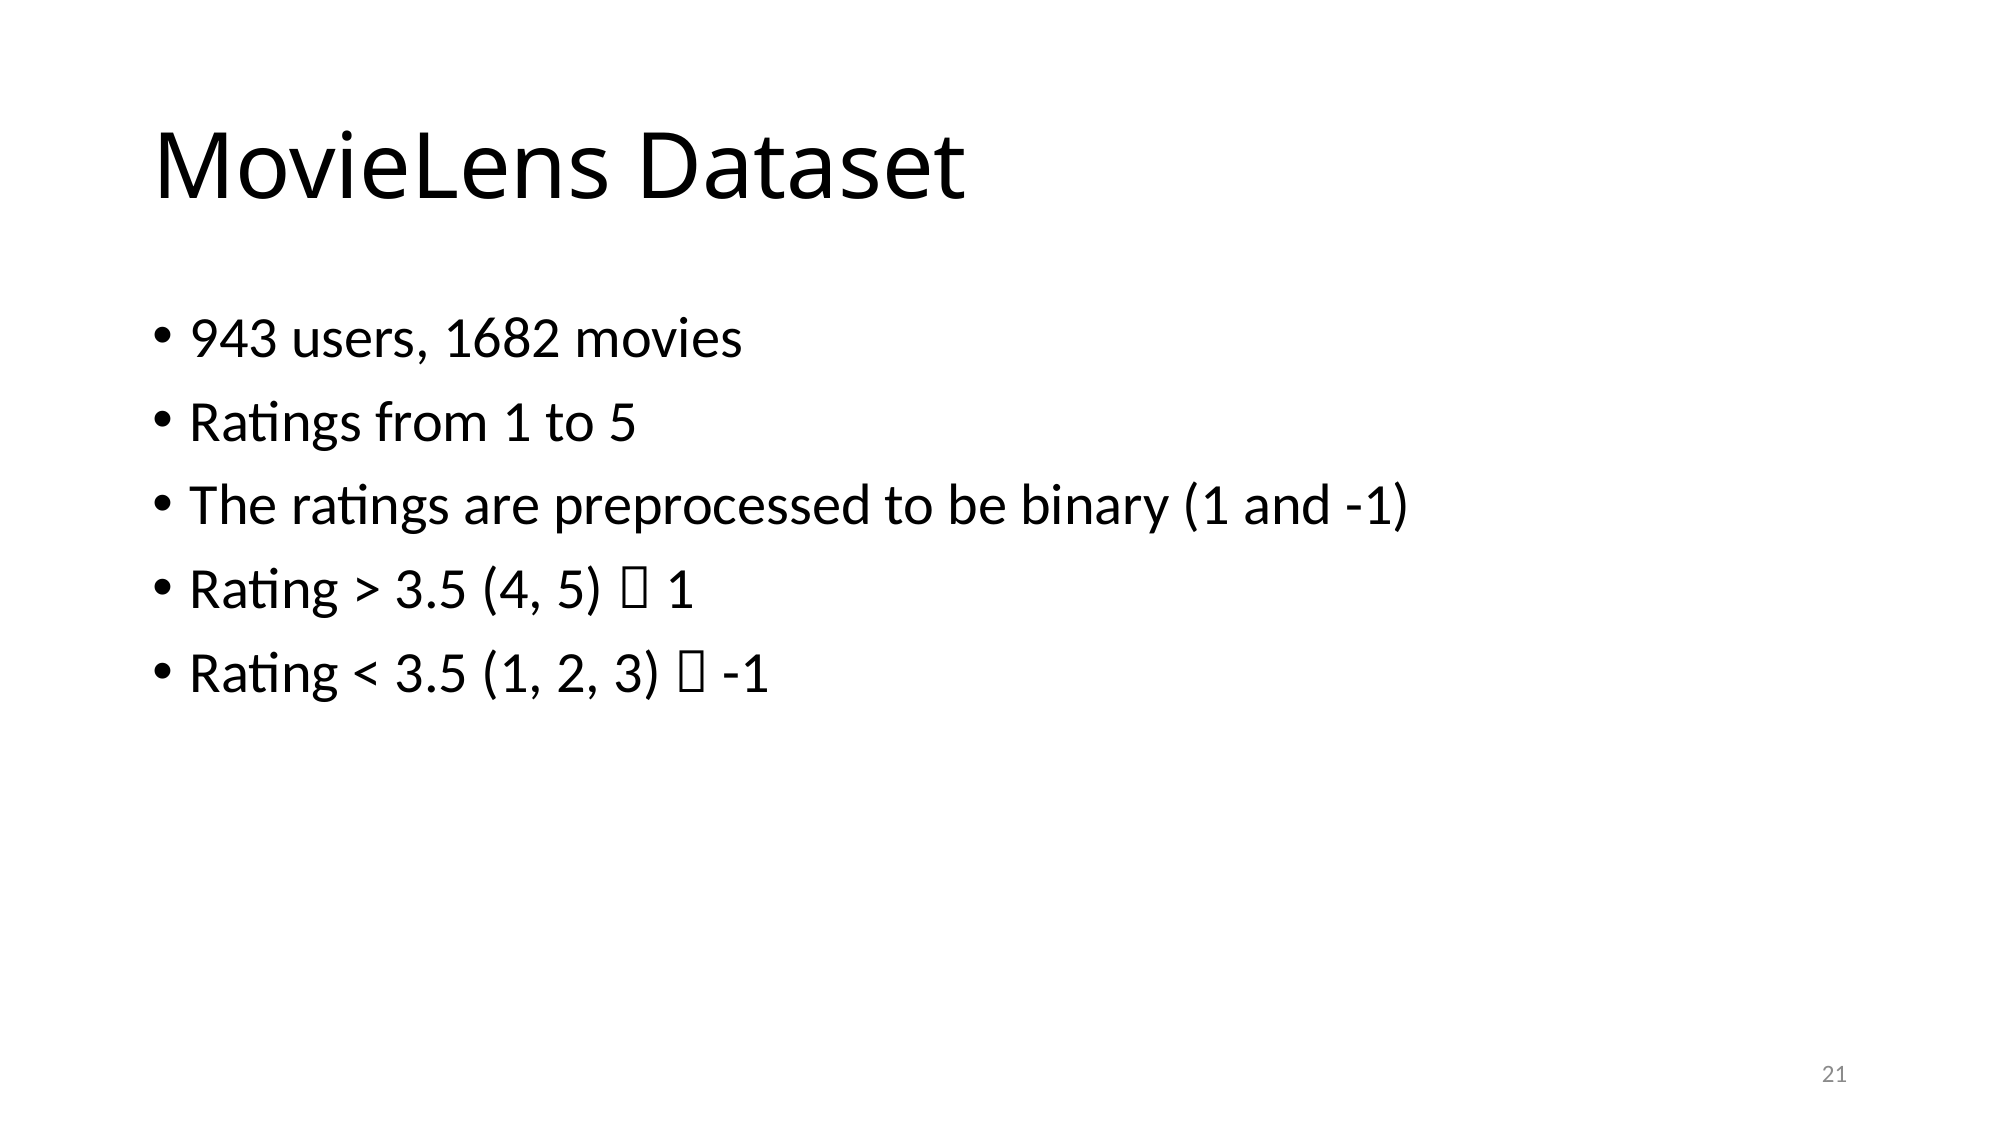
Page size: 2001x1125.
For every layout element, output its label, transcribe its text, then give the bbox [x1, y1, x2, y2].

title MovieLens Dataset [137, 59, 1863, 278]
list 943 users, 1682 movies Ratings from 1 to 5 The ratings are preprocessed to be binary (1 and -1) Rating > 3.5 (4, 5)  1 Rating < 3.5 (1, 2, 3)  -1 [137, 299, 1863, 1014]
slide_number 21 [1412, 1042, 1863, 1103]
